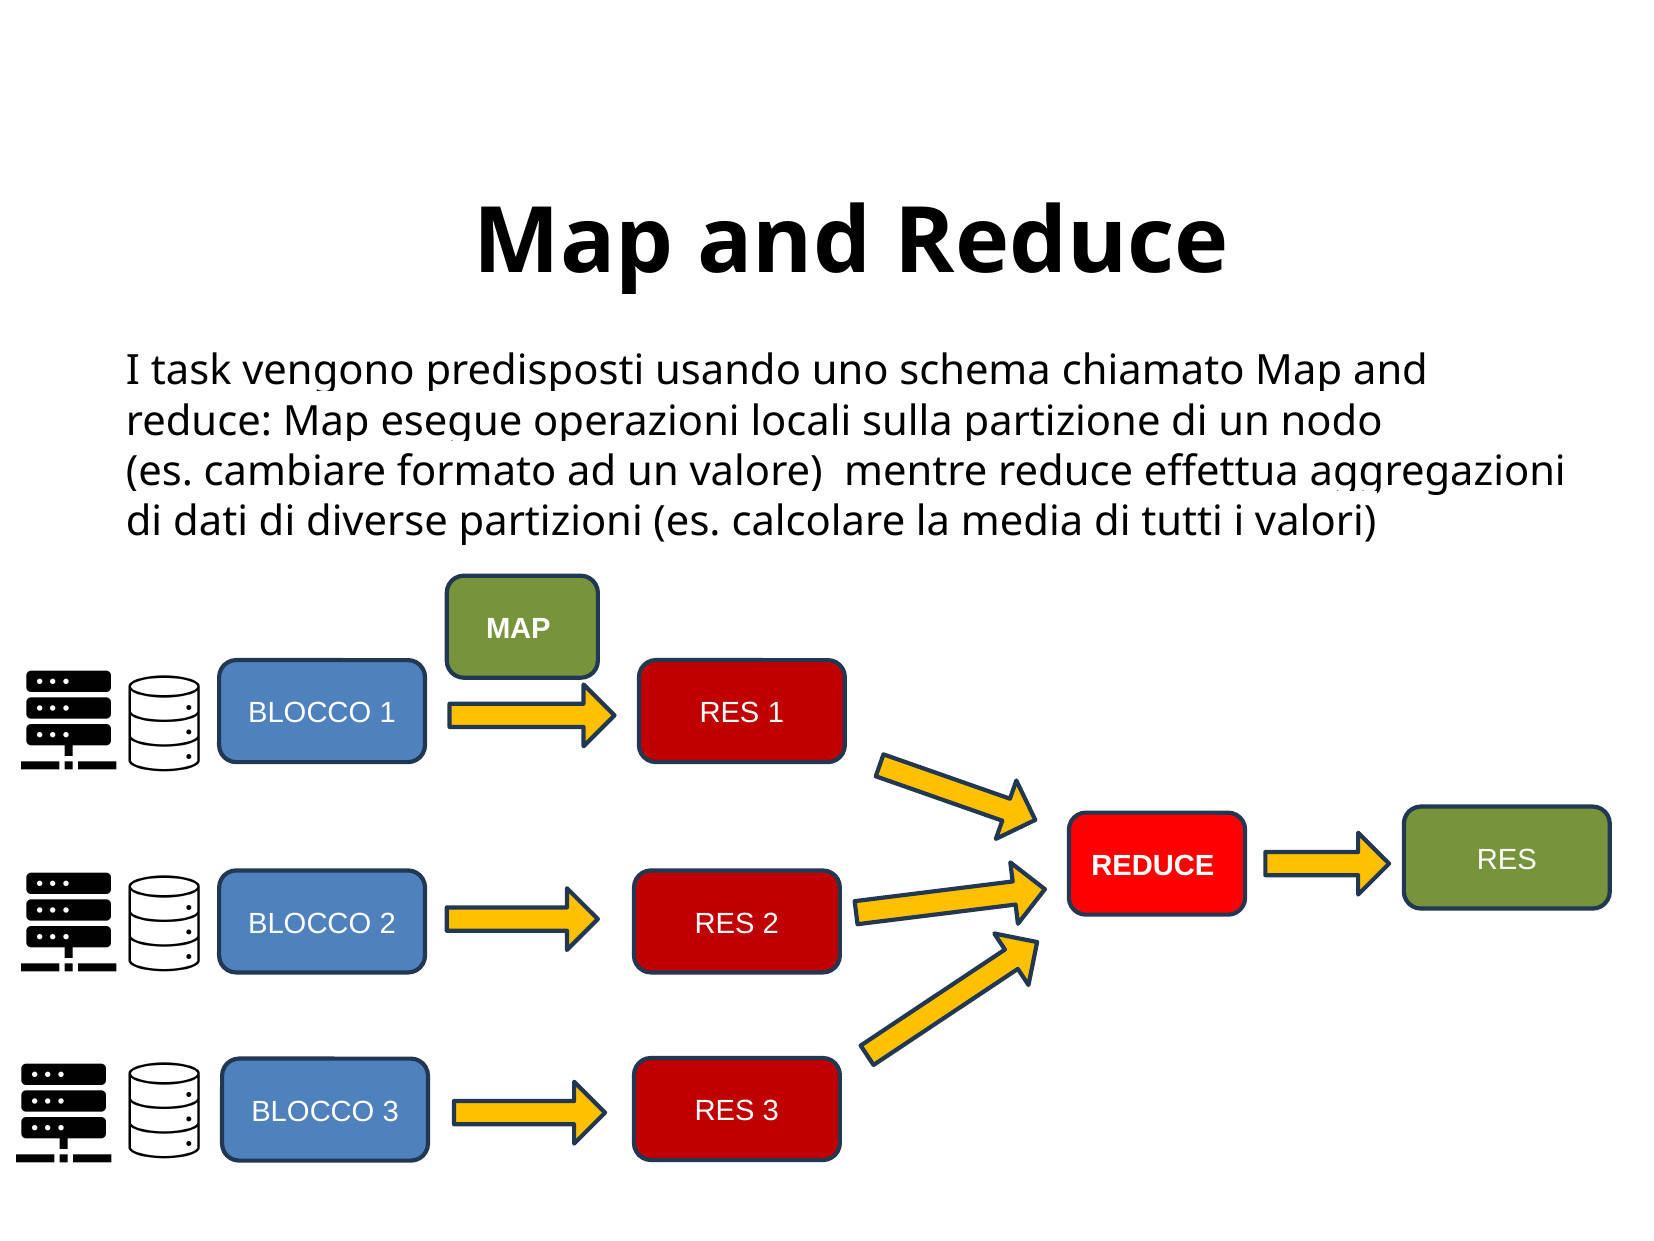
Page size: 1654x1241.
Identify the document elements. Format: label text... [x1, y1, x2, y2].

text_box RES [1401, 804, 1612, 911]
text_box RES 1 [636, 657, 847, 765]
text_box [451, 1079, 608, 1146]
text_box RES 3 [631, 1055, 842, 1163]
text_box [858, 931, 1040, 1067]
picture [4, 858, 223, 986]
text_box REDUCE [1066, 810, 1248, 917]
text_box BLOCCO 3 [228, 1056, 431, 1163]
text_box RES 2 [631, 868, 842, 975]
text_box BLOCCO 2 [227, 868, 428, 975]
text_box [444, 886, 600, 952]
text_box Map and Reduce [107, 132, 1596, 340]
text_box [873, 752, 1038, 841]
text_box I task vengono predisposti usando uno schema chiamato Map and reduce: Map esegue operazioni locali sulla partizione di un nodo (es. cambiare formato ad un valore) mentre reduce effettua aggregazioni di dati di diverse partizioni (es. calcolare la media di tutti i valori) [105, 383, 1596, 504]
text_box [447, 682, 617, 749]
picture [4, 656, 223, 785]
text_box [1263, 830, 1392, 897]
text_box [852, 860, 1047, 927]
text_box BLOCCO 1 [223, 657, 428, 765]
picture [0, 1048, 223, 1177]
text_box MAP [444, 573, 600, 680]
